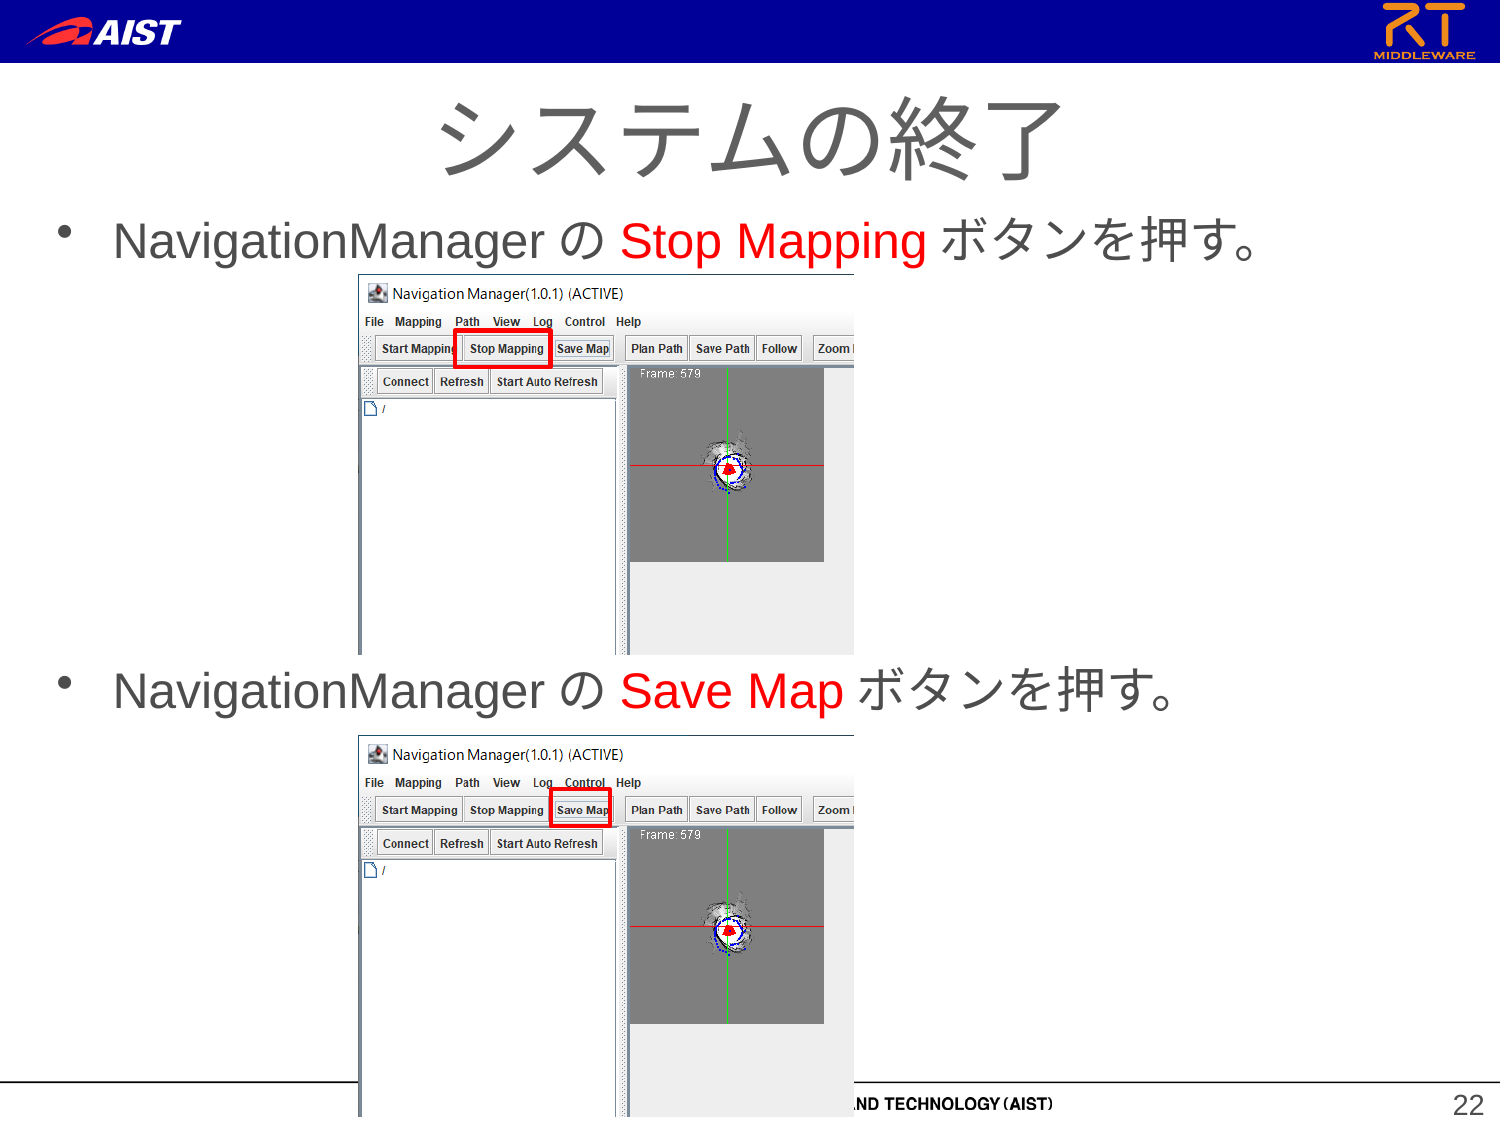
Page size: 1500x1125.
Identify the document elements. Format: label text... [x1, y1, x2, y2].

slide_number 22 [1149, 1078, 1500, 1125]
picture [0, 0, 1500, 63]
picture [358, 735, 1052, 1117]
list NavigationManagerのStop Mappingボタンを押す。 NavigationManagerのSave Mapボタンを押す。 [41, 208, 1443, 1079]
text_box システムの終了 [29, 66, 1474, 208]
picture [358, 274, 854, 655]
